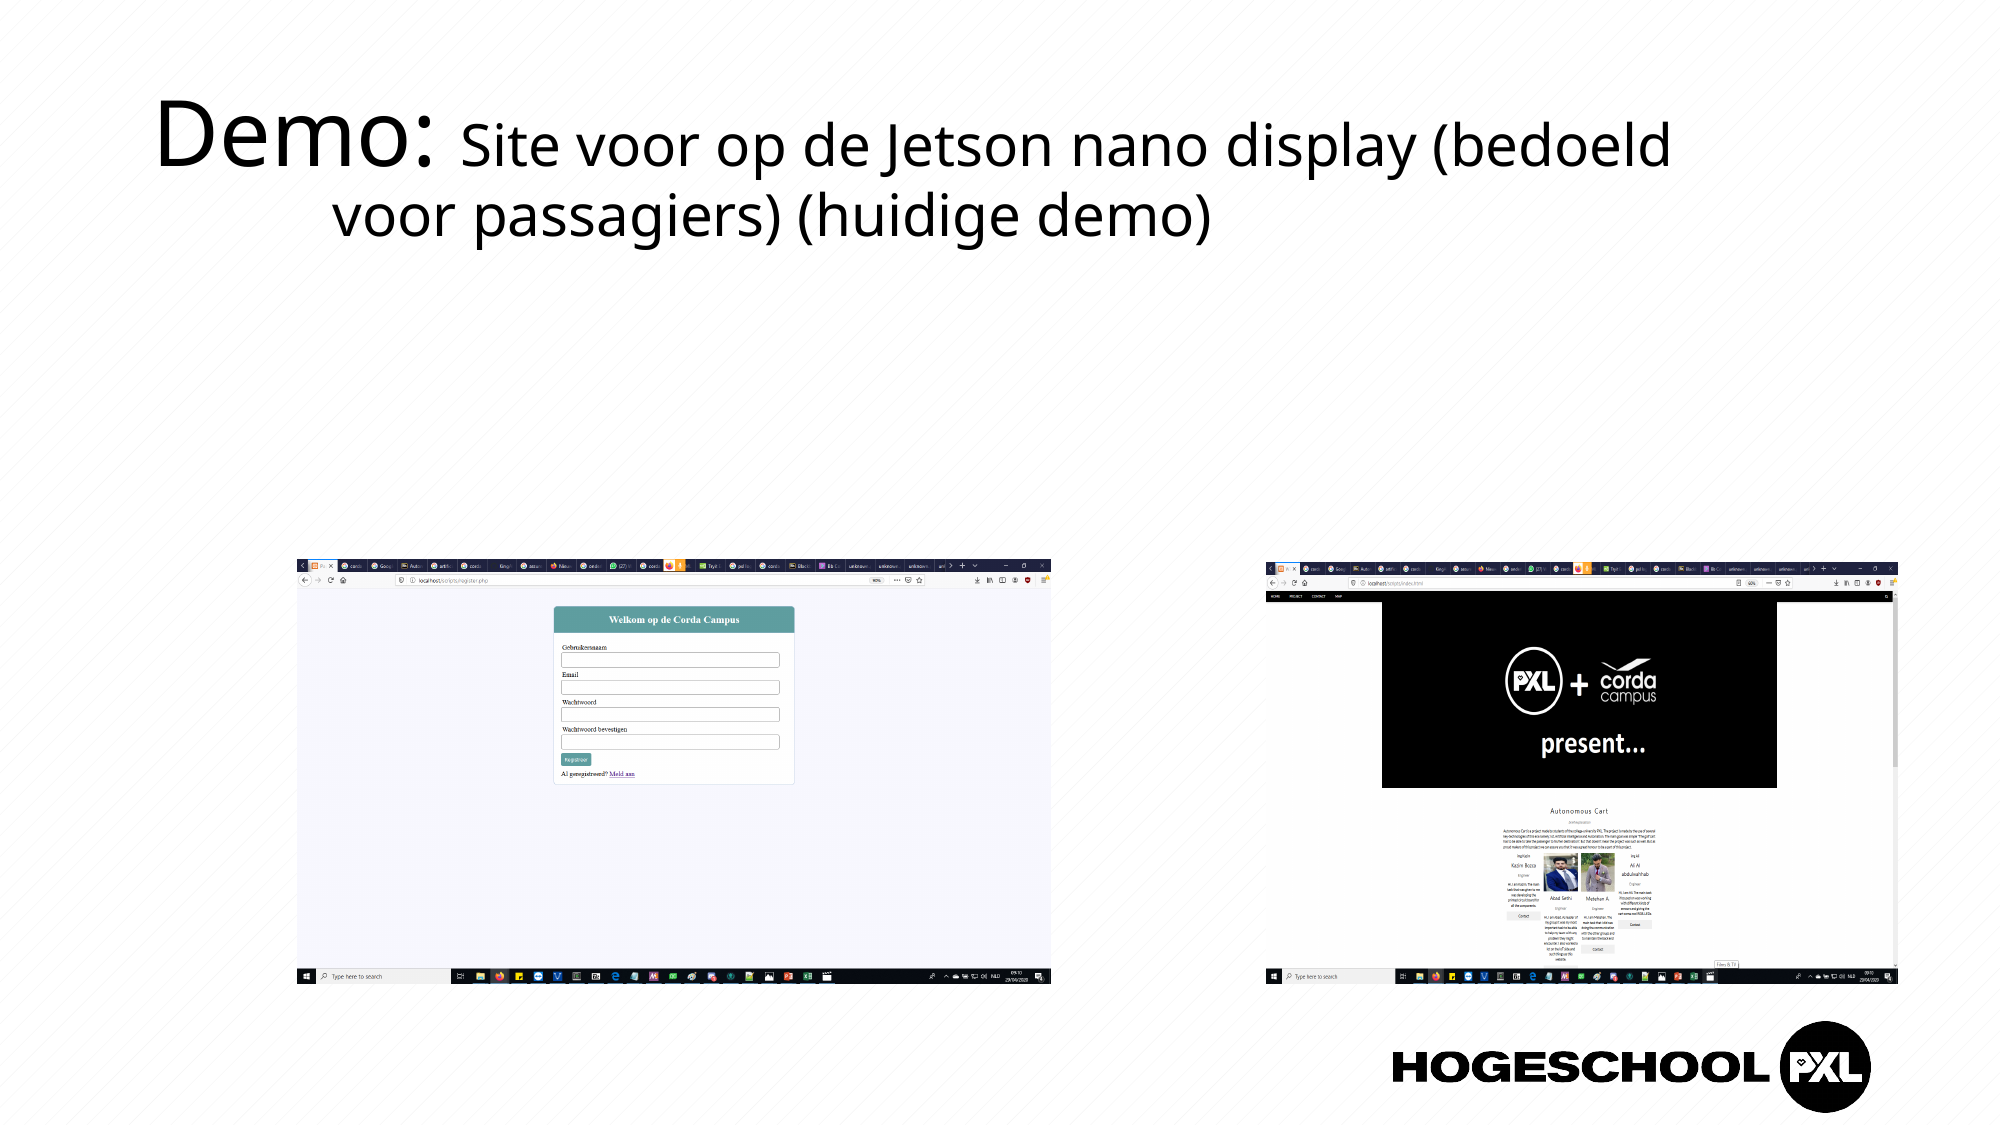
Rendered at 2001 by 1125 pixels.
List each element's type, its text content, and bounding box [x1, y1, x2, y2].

picture [1383, 994, 1880, 1125]
picture [297, 559, 1051, 984]
picture [1266, 562, 1898, 984]
title Demo: Site voor op de Jetson nano display (bedoeld voor passagiers) (huidige demo) [137, 59, 1863, 278]
